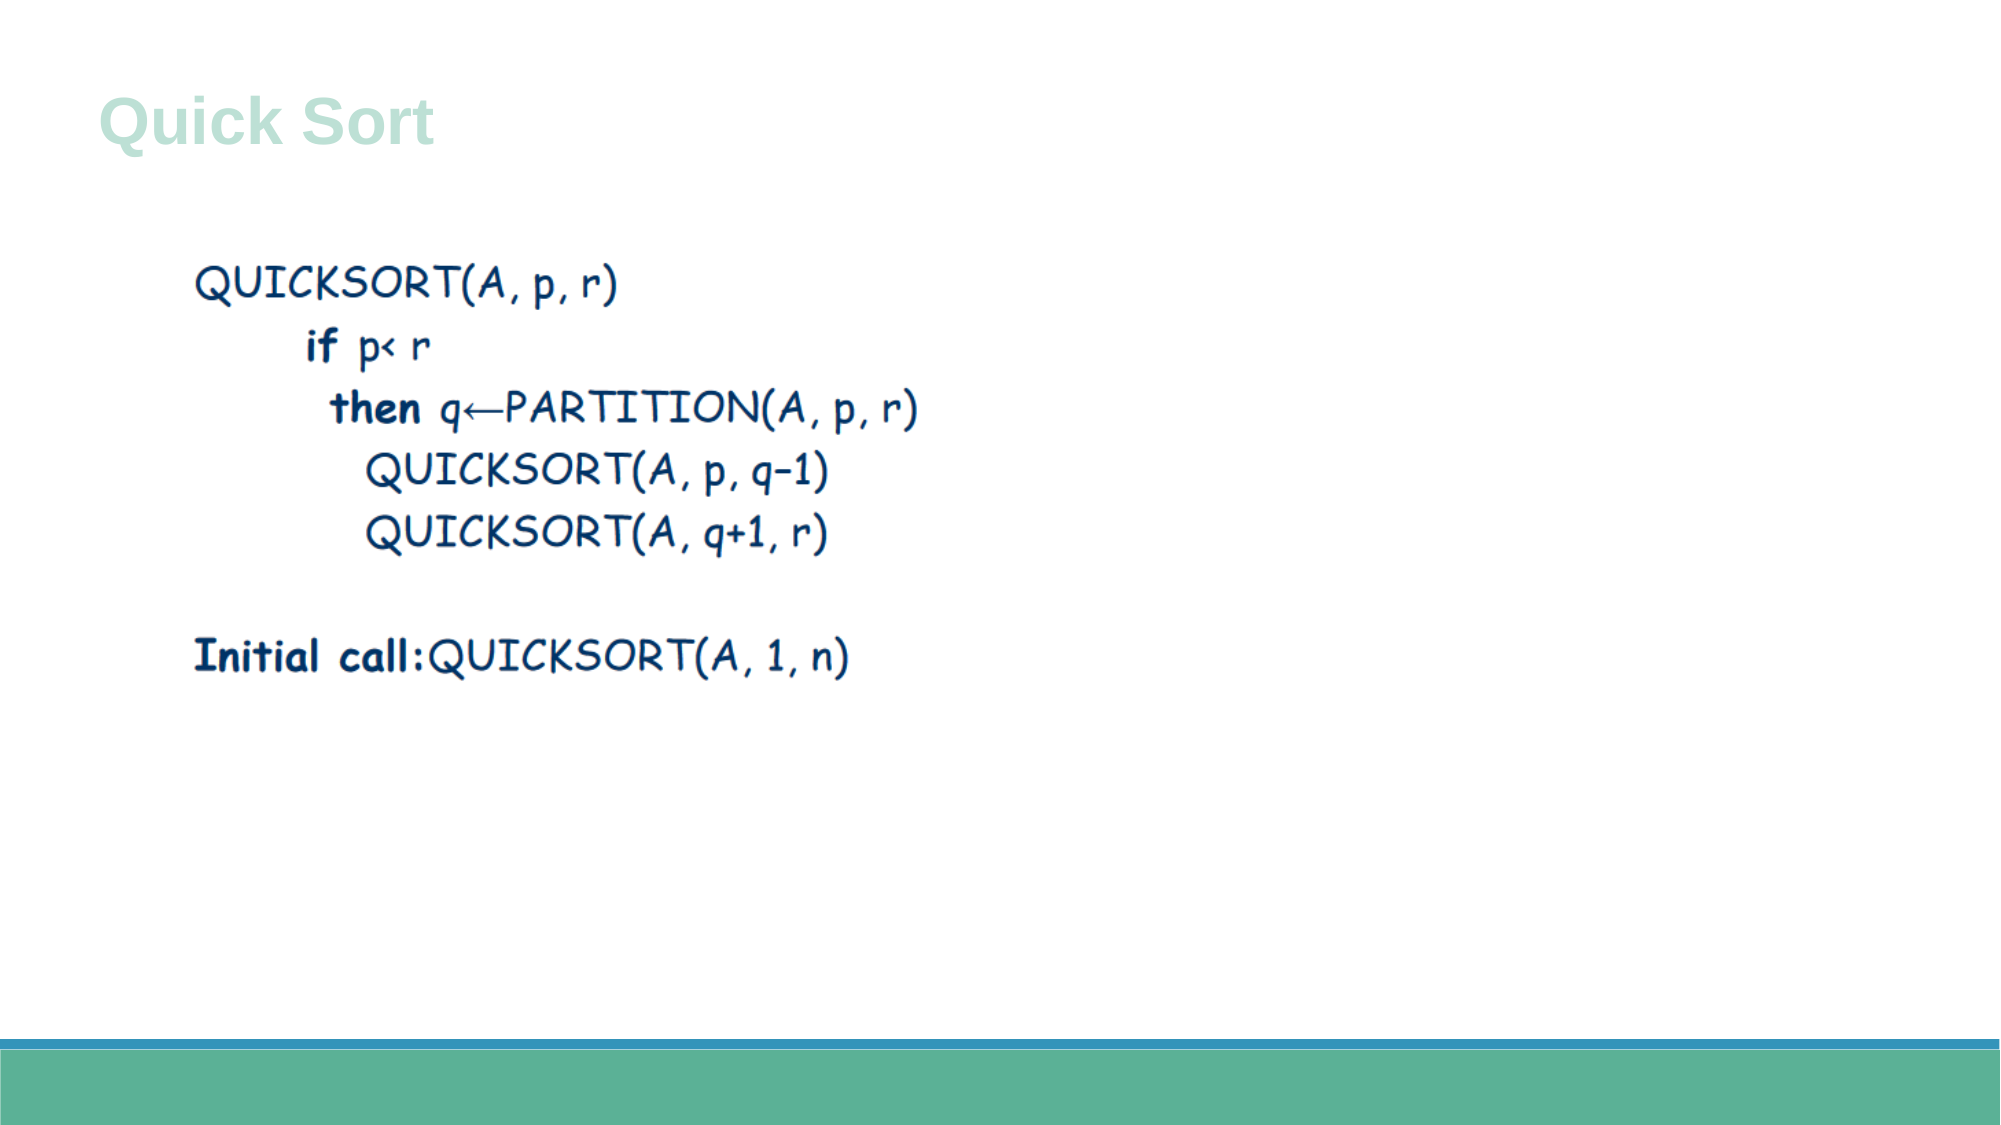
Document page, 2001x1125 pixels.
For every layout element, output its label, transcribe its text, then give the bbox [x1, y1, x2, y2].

picture [158, 254, 1031, 796]
text_box Quick Sort [83, 70, 451, 166]
